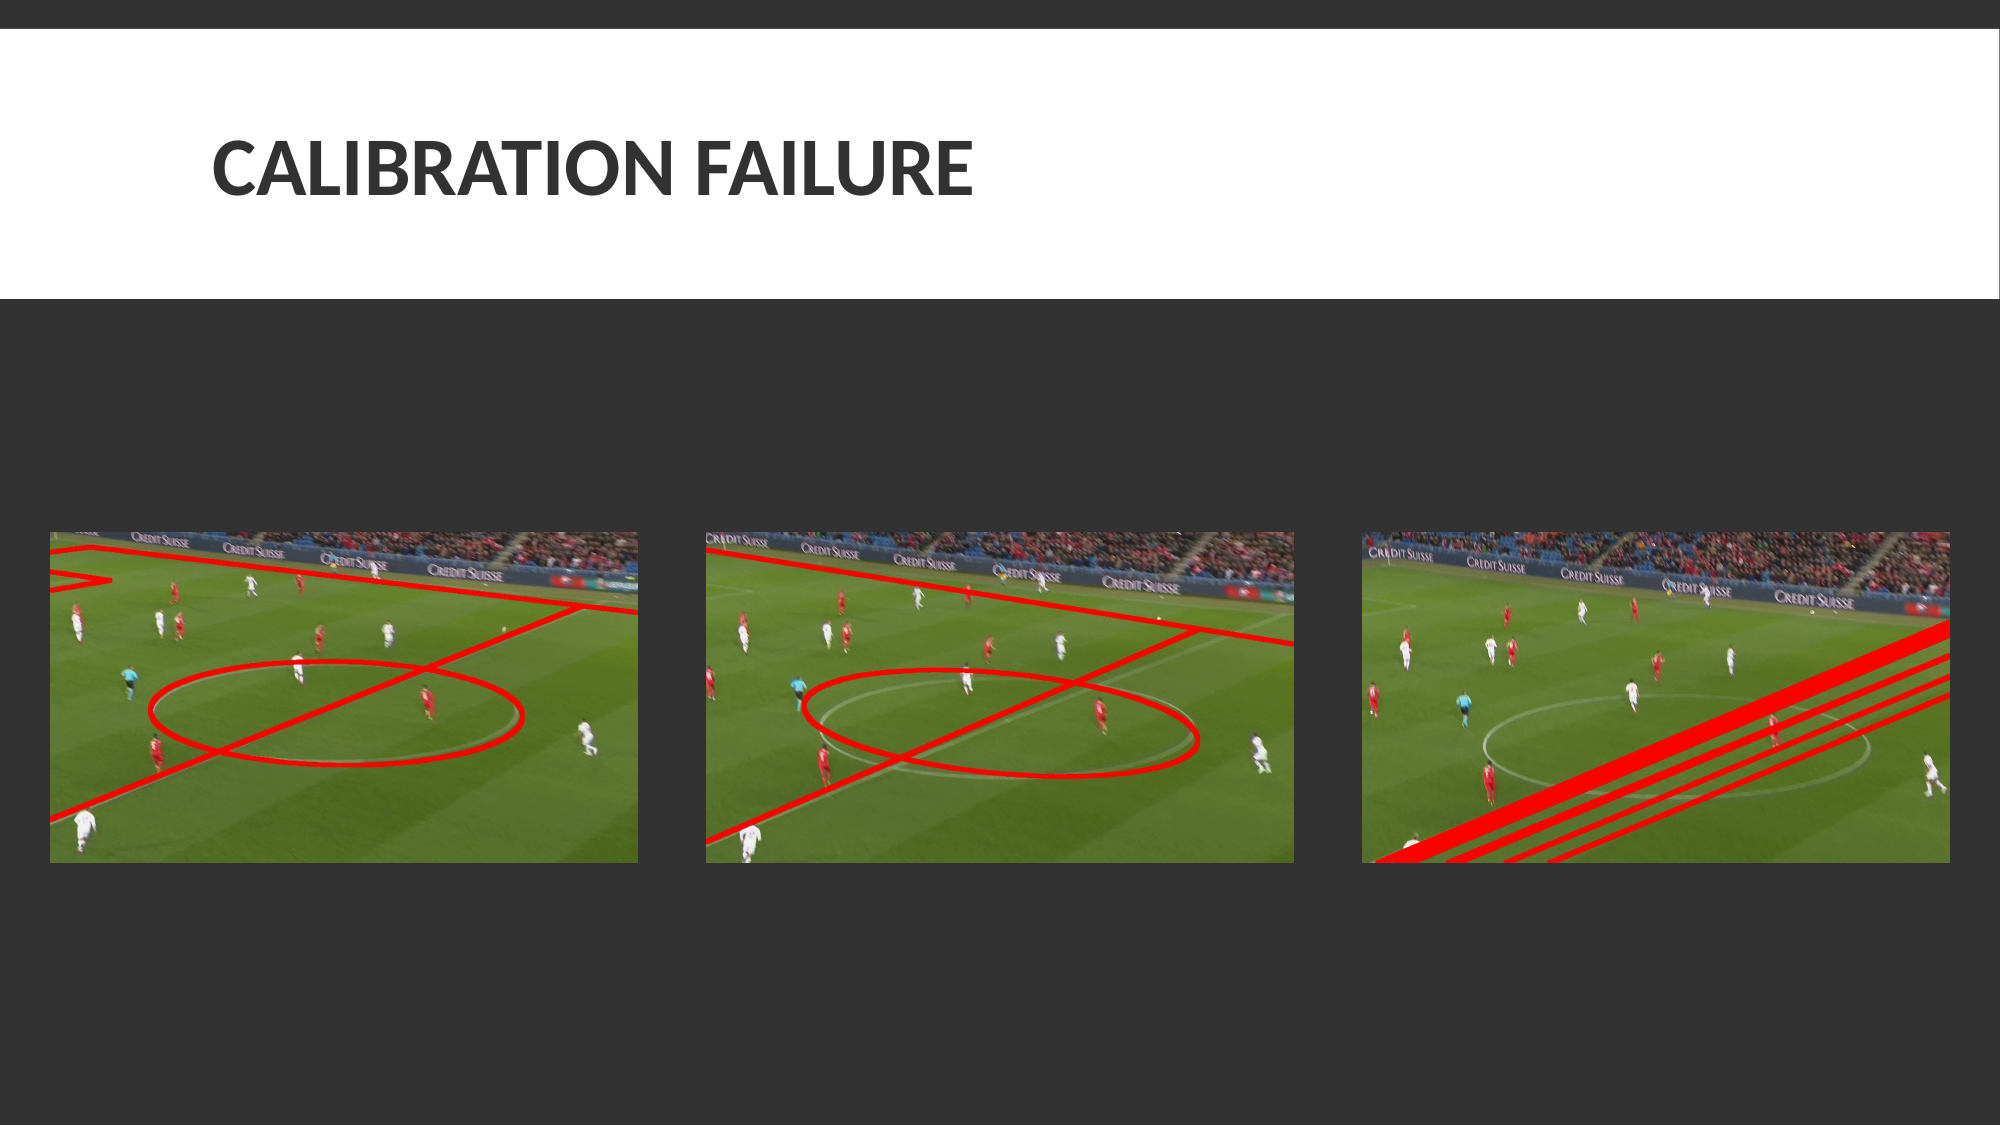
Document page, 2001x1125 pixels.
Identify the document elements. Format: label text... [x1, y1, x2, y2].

title Calibration Failure [197, 46, 1803, 295]
picture [1362, 532, 1950, 863]
picture [706, 532, 1294, 863]
picture [50, 532, 638, 863]
